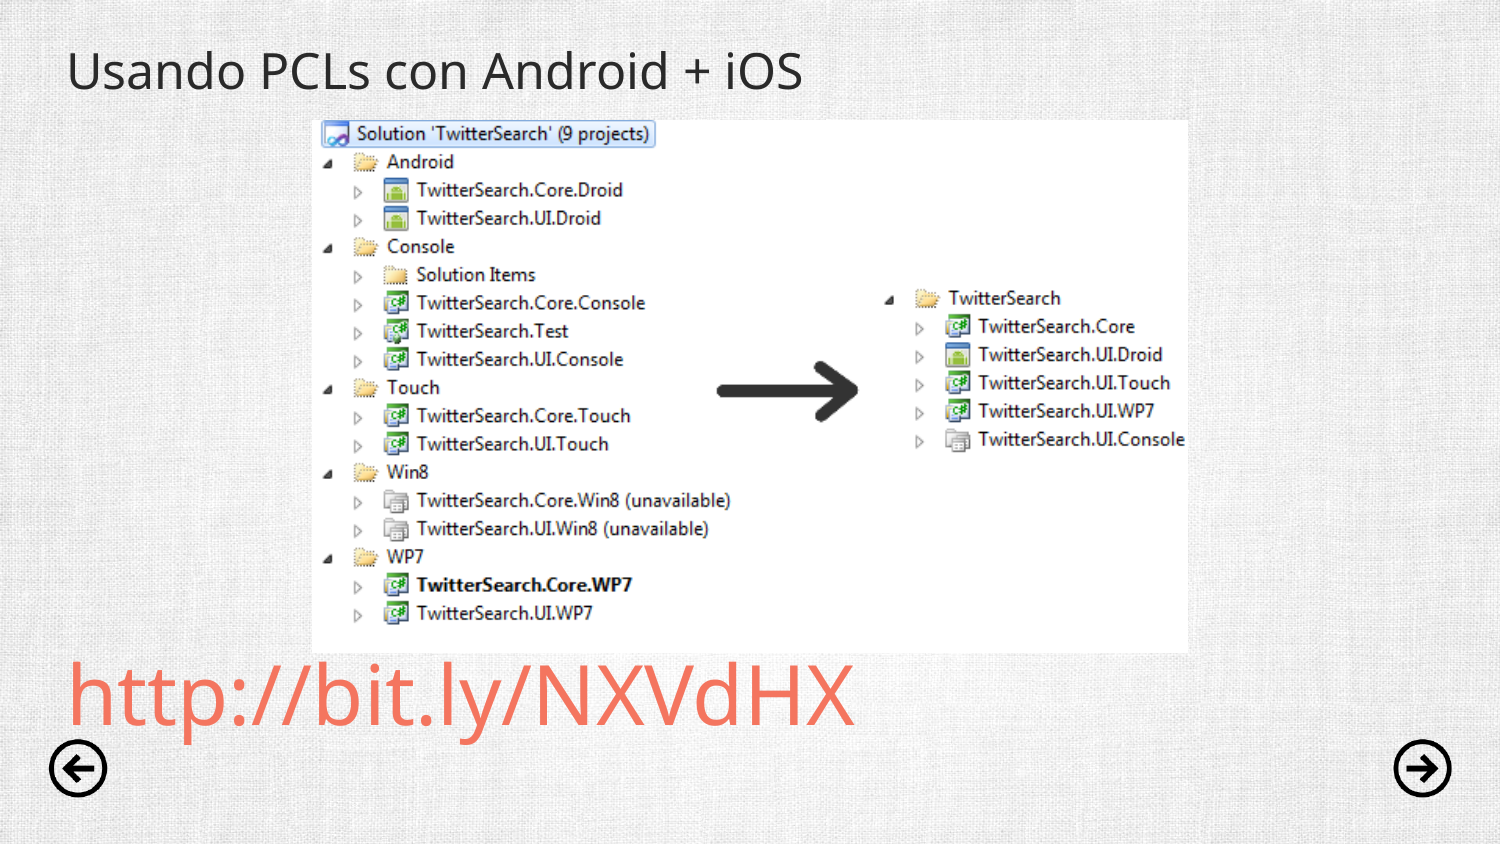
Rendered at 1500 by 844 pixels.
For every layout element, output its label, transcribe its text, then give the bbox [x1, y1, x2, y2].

text_box http://bit.ly/NXVdHX [51, 634, 1180, 750]
picture [0, 0, 1500, 844]
text_box Usando PCLs con Android + iOS [51, 29, 1402, 93]
